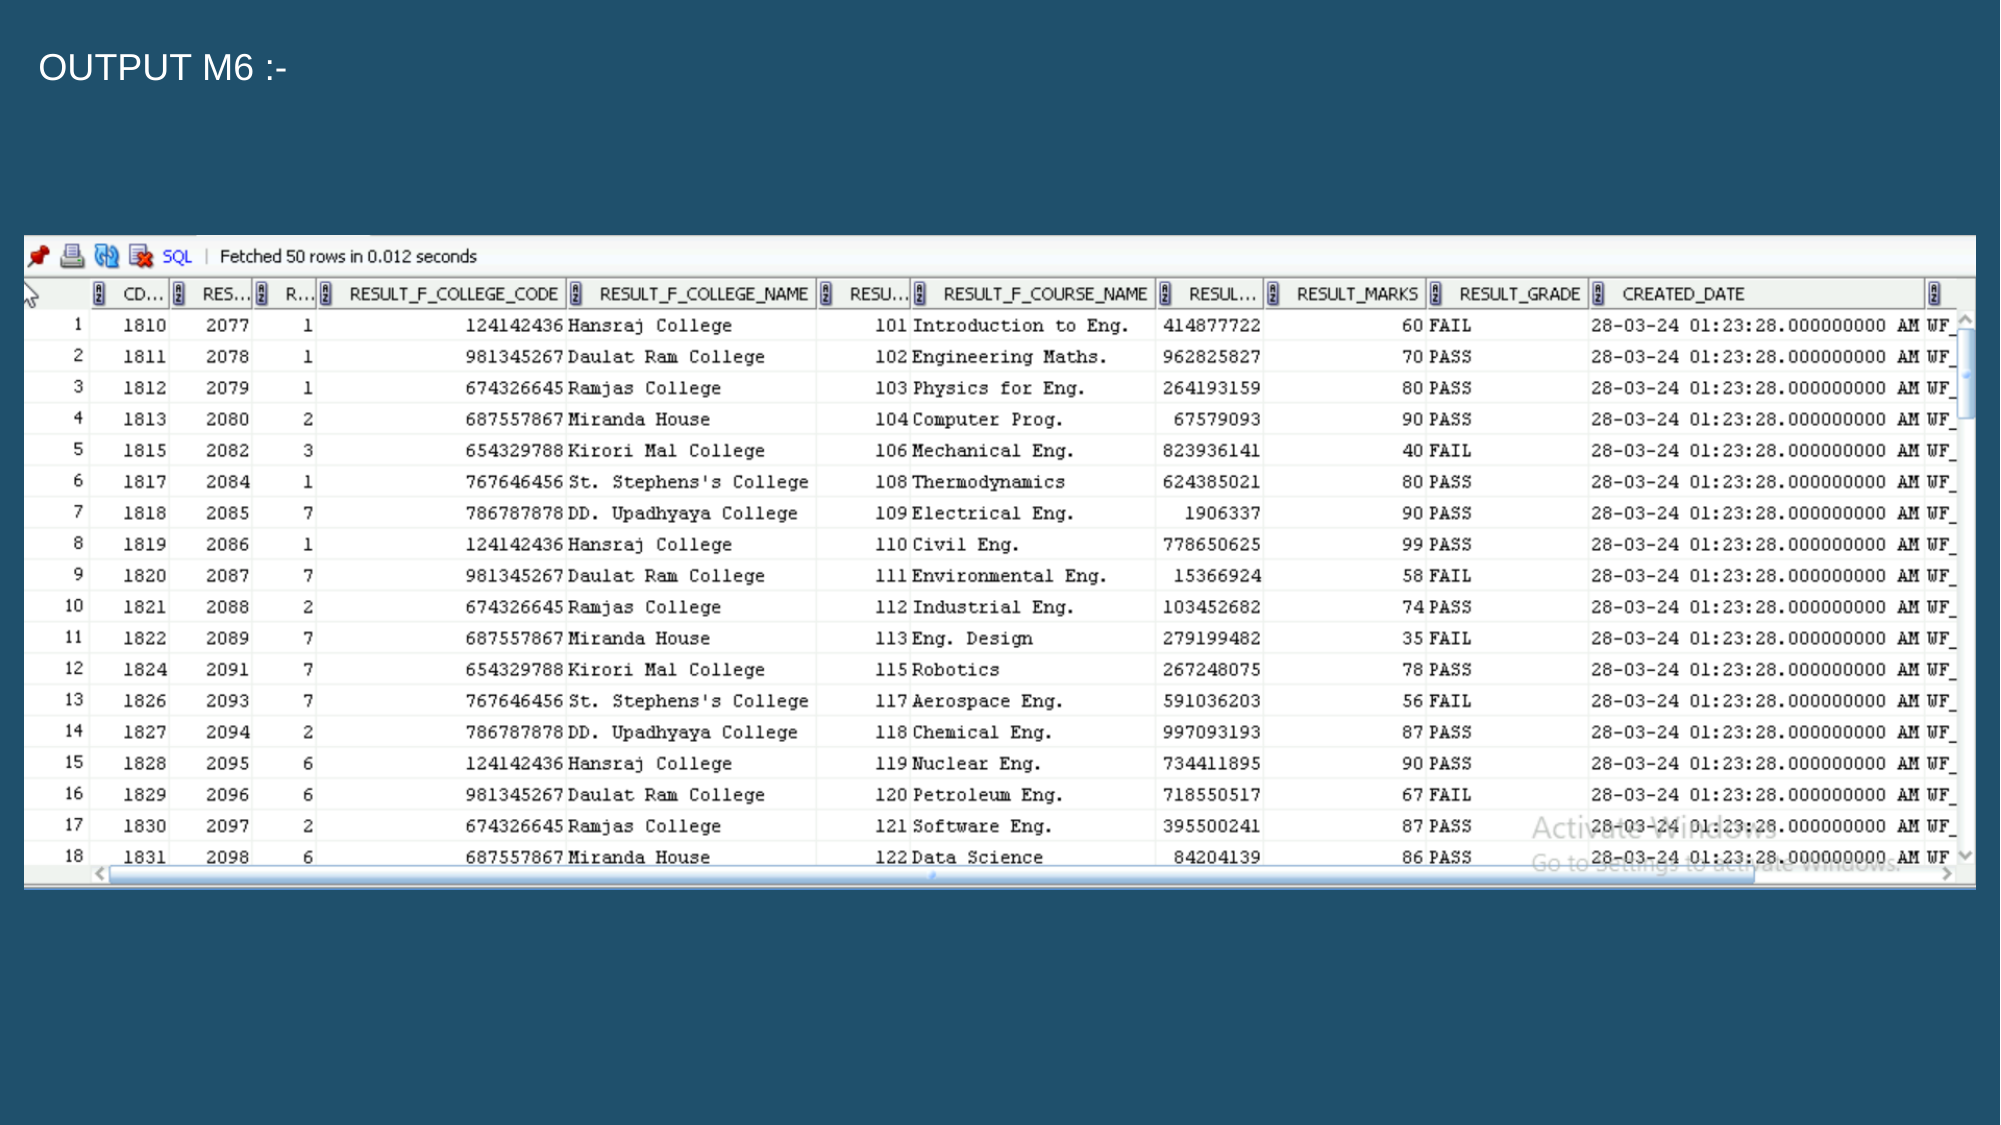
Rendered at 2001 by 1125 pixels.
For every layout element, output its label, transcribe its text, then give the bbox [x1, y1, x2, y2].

text_box OUTPUT M6 :- [23, 13, 1024, 96]
picture [23, 234, 1977, 891]
